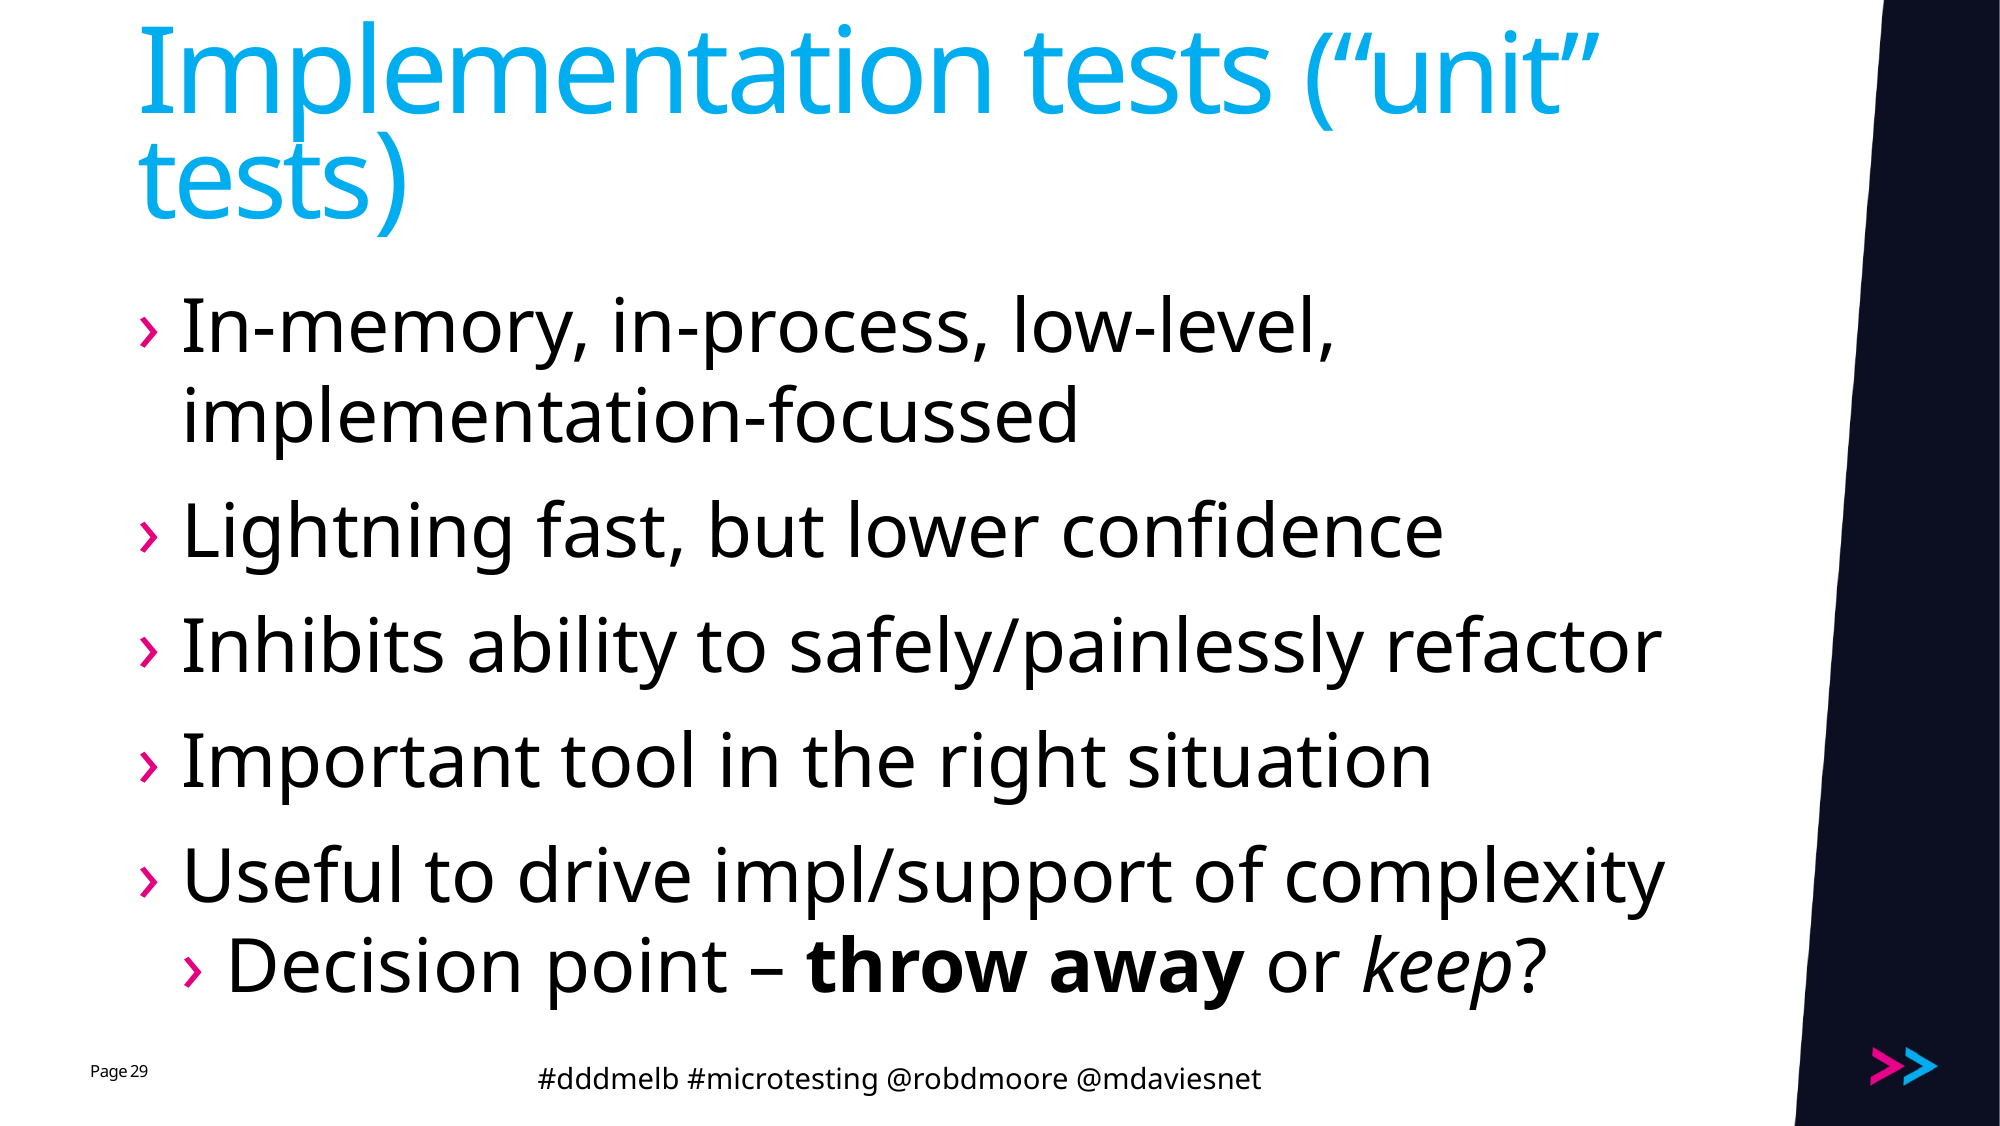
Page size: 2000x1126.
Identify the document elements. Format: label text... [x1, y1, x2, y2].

list In-memory, in-process, low-level, implementation-focussed Lightning fast, but lower confidence Inhibits ability to safely/painlessly refactor Important tool in the right situation Useful to drive impl/support of complexity Decision point – throw away or keep? [137, 277, 1786, 1021]
picture [0, 0, 2000, 1126]
slide_number 29 [130, 1061, 166, 1113]
title Implementation tests (“unit” tests) [137, 54, 1786, 243]
